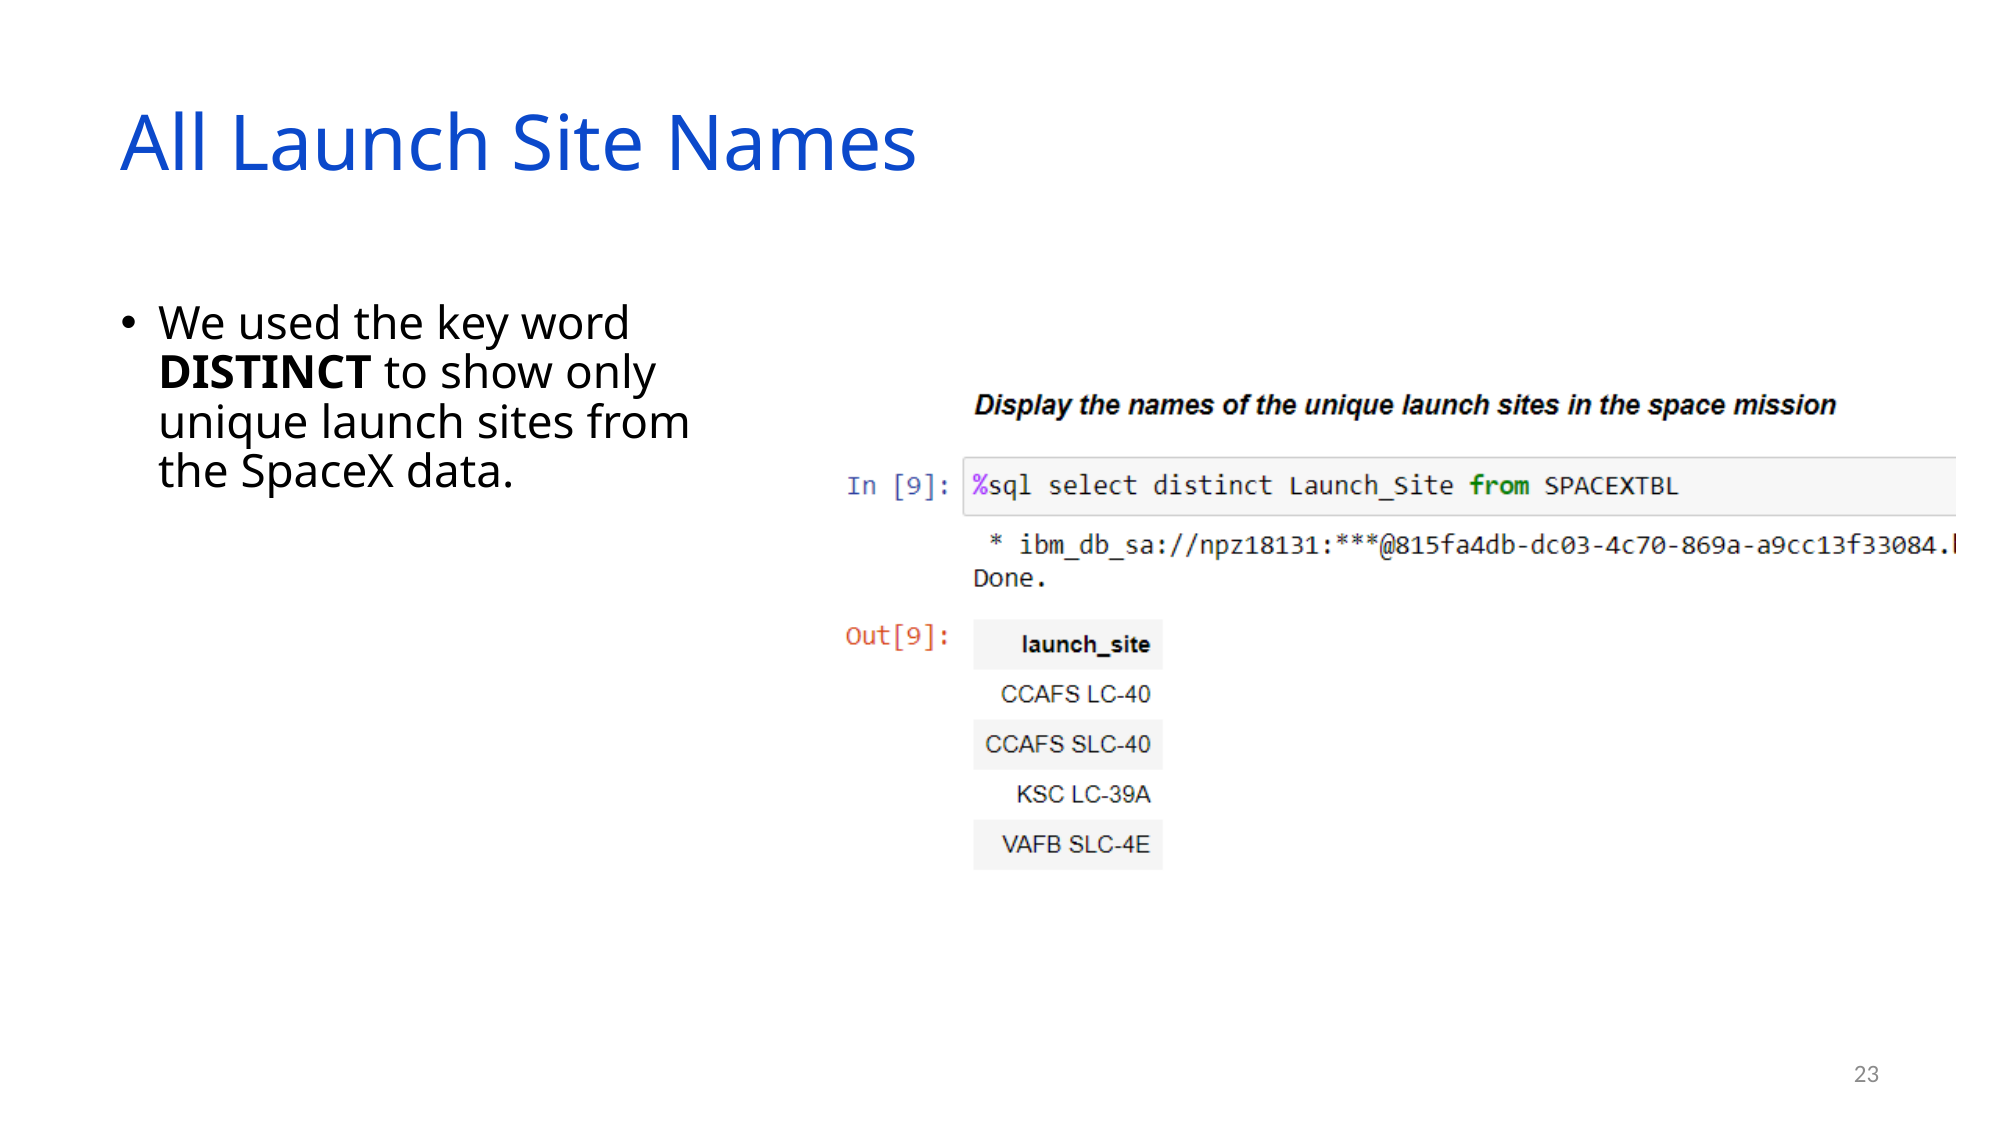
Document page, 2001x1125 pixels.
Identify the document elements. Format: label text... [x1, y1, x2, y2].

list We used the key word DISTINCT to show only unique launch sites from the SpaceX data. [105, 292, 763, 1014]
picture [808, 360, 1956, 941]
slide_number 23 [1444, 1042, 1895, 1103]
text_box All Launch Site Names [105, 46, 1895, 233]
